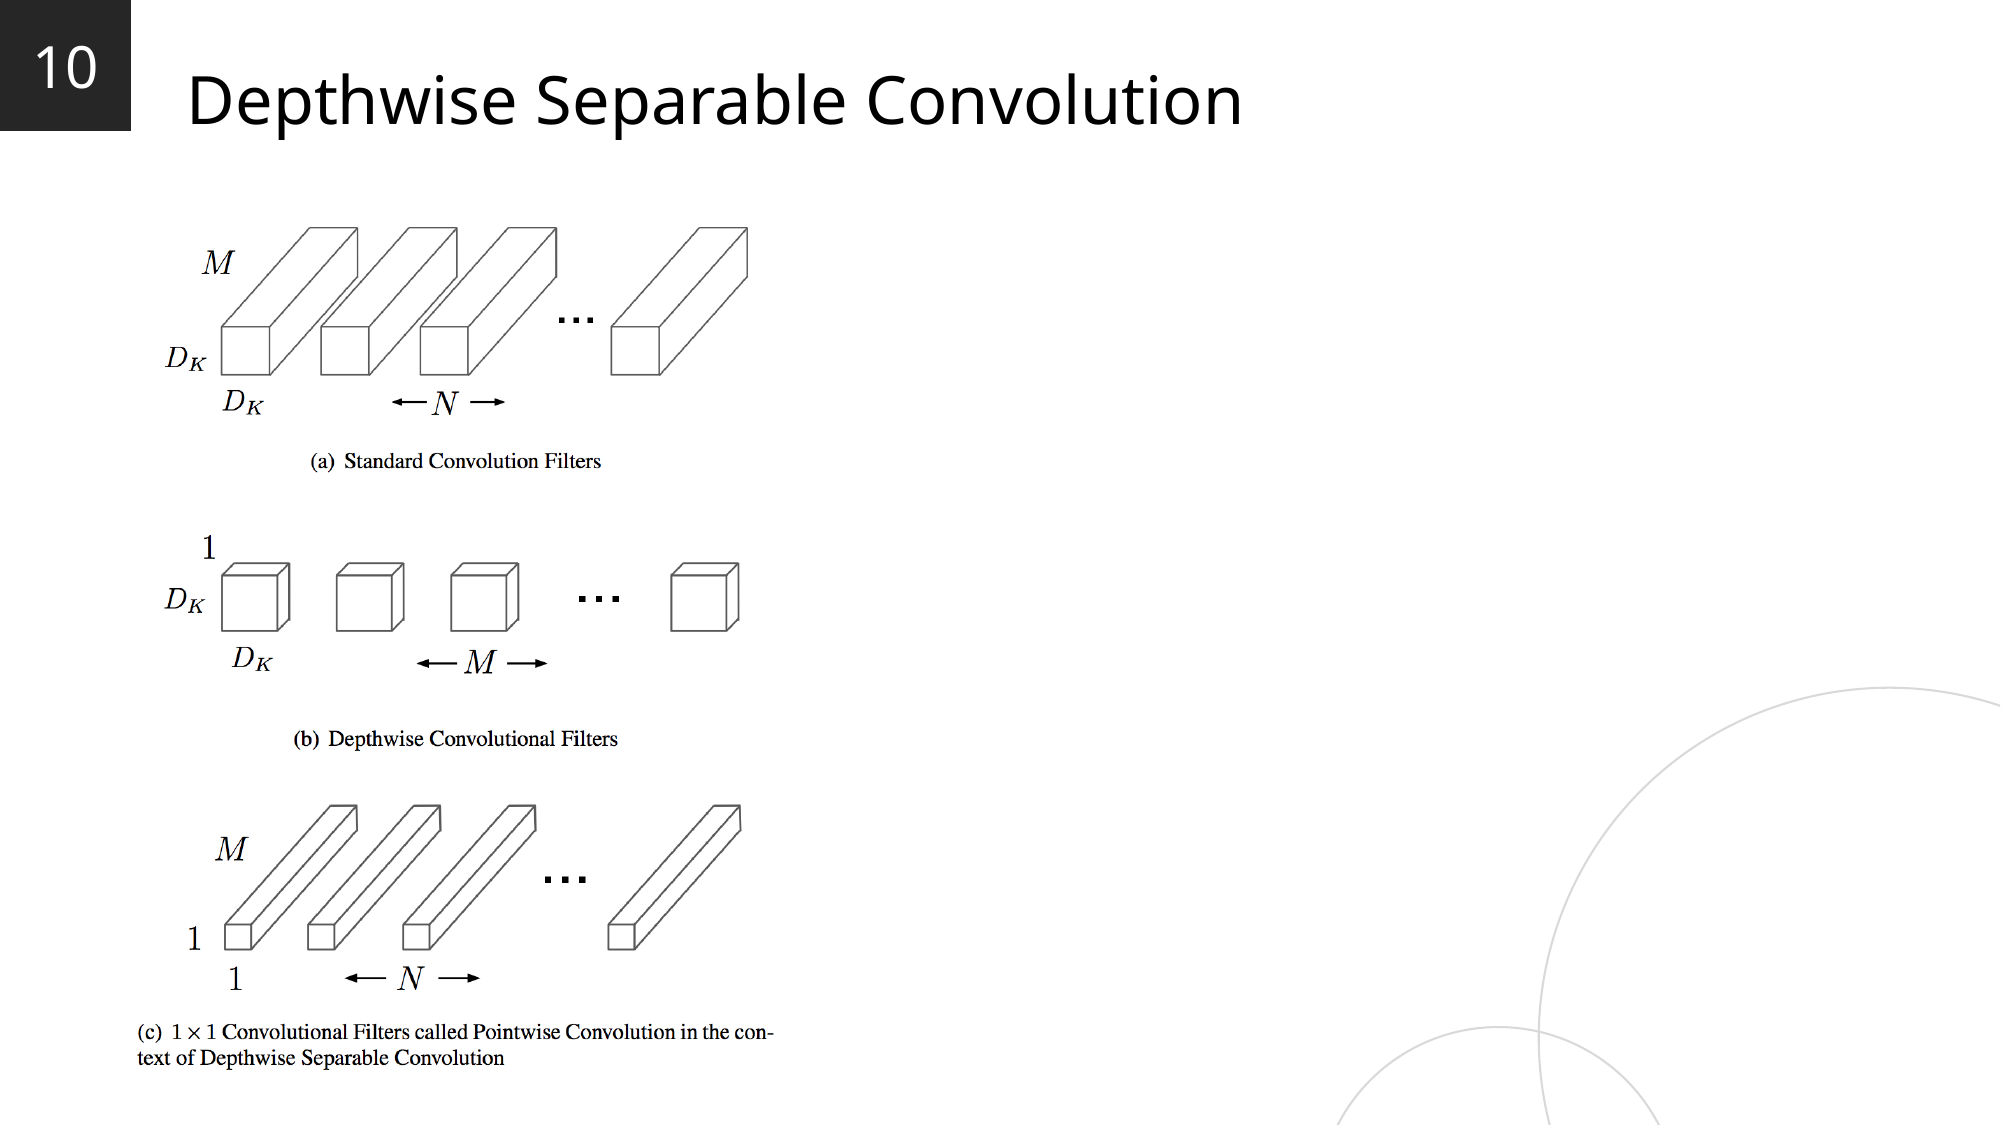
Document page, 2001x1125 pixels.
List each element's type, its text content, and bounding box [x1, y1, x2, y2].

text_box 10 [0, 0, 132, 132]
text_box Depthwise Separable Convolution [171, 50, 1262, 146]
picture [130, 193, 794, 1075]
